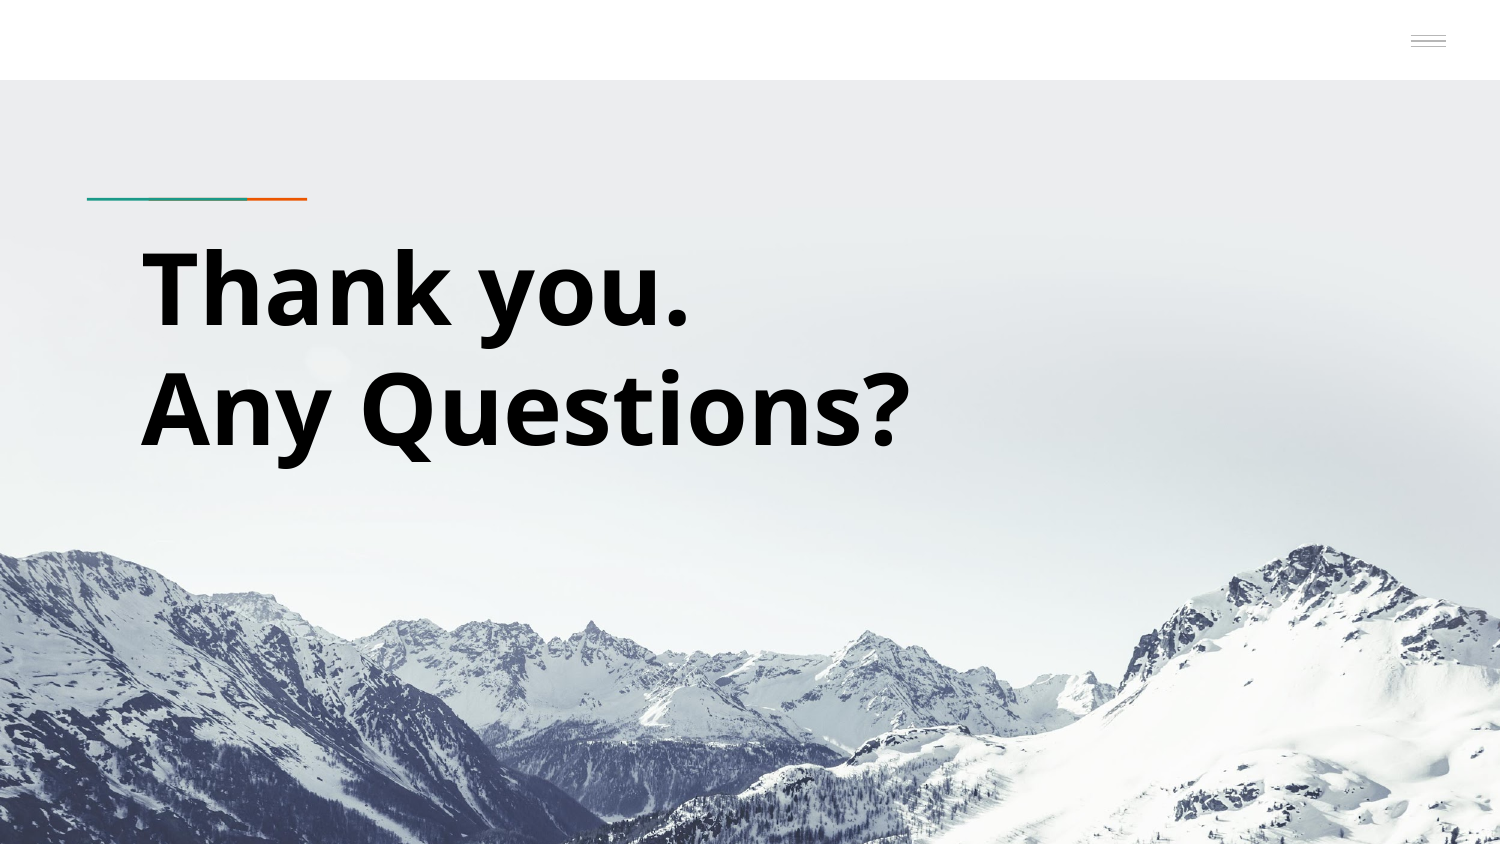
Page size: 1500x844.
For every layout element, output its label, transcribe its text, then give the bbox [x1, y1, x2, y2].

picture [0, 80, 1500, 844]
title Thank you. Any Questions? [126, 210, 1388, 484]
